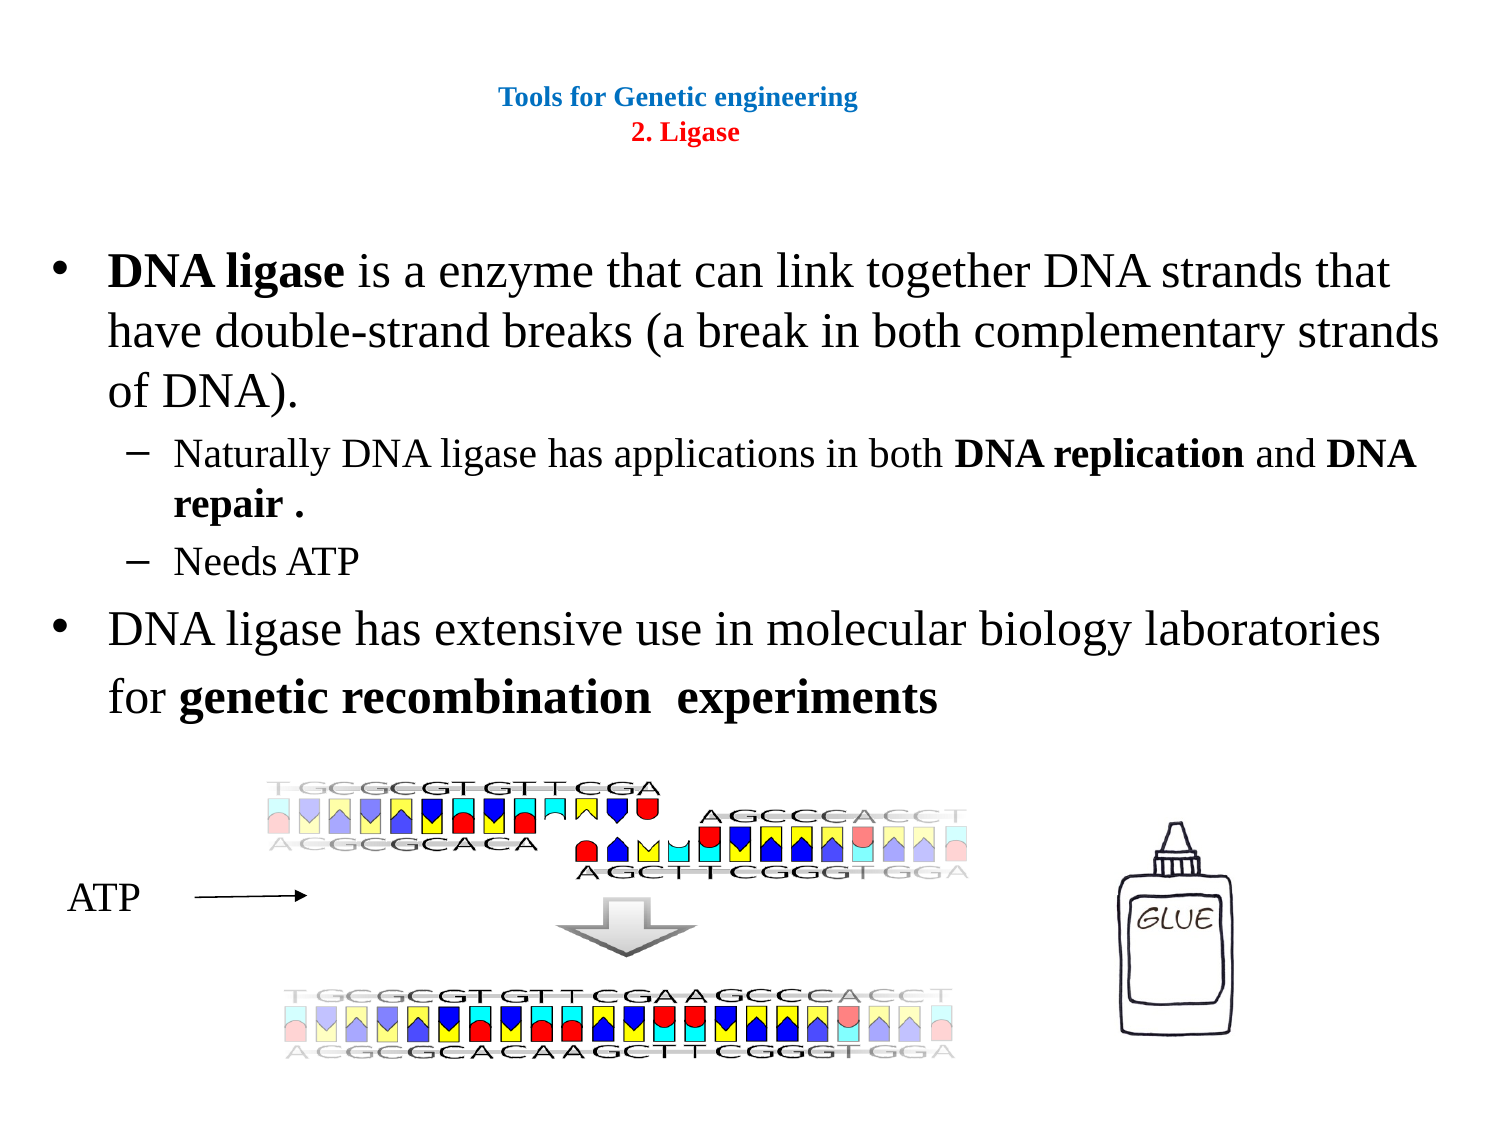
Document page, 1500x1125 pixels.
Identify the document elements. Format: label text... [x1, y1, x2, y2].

title Tools for Genetic engineering 2. Ligase [91, 70, 1280, 155]
list DNA ligase is a enzyme that can link together DNA strands that have double-strand breaks (a break in both complementary strands of DNA). Naturally DNA ligase has applications in both DNA replication and DNA repair . Needs ATP DNA ligase has extensive use in molecular biology laboratories for genetic recombination experiments [36, 229, 1464, 973]
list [1114, 817, 1236, 1038]
text_box ATP [52, 862, 166, 928]
picture [257, 767, 975, 1080]
